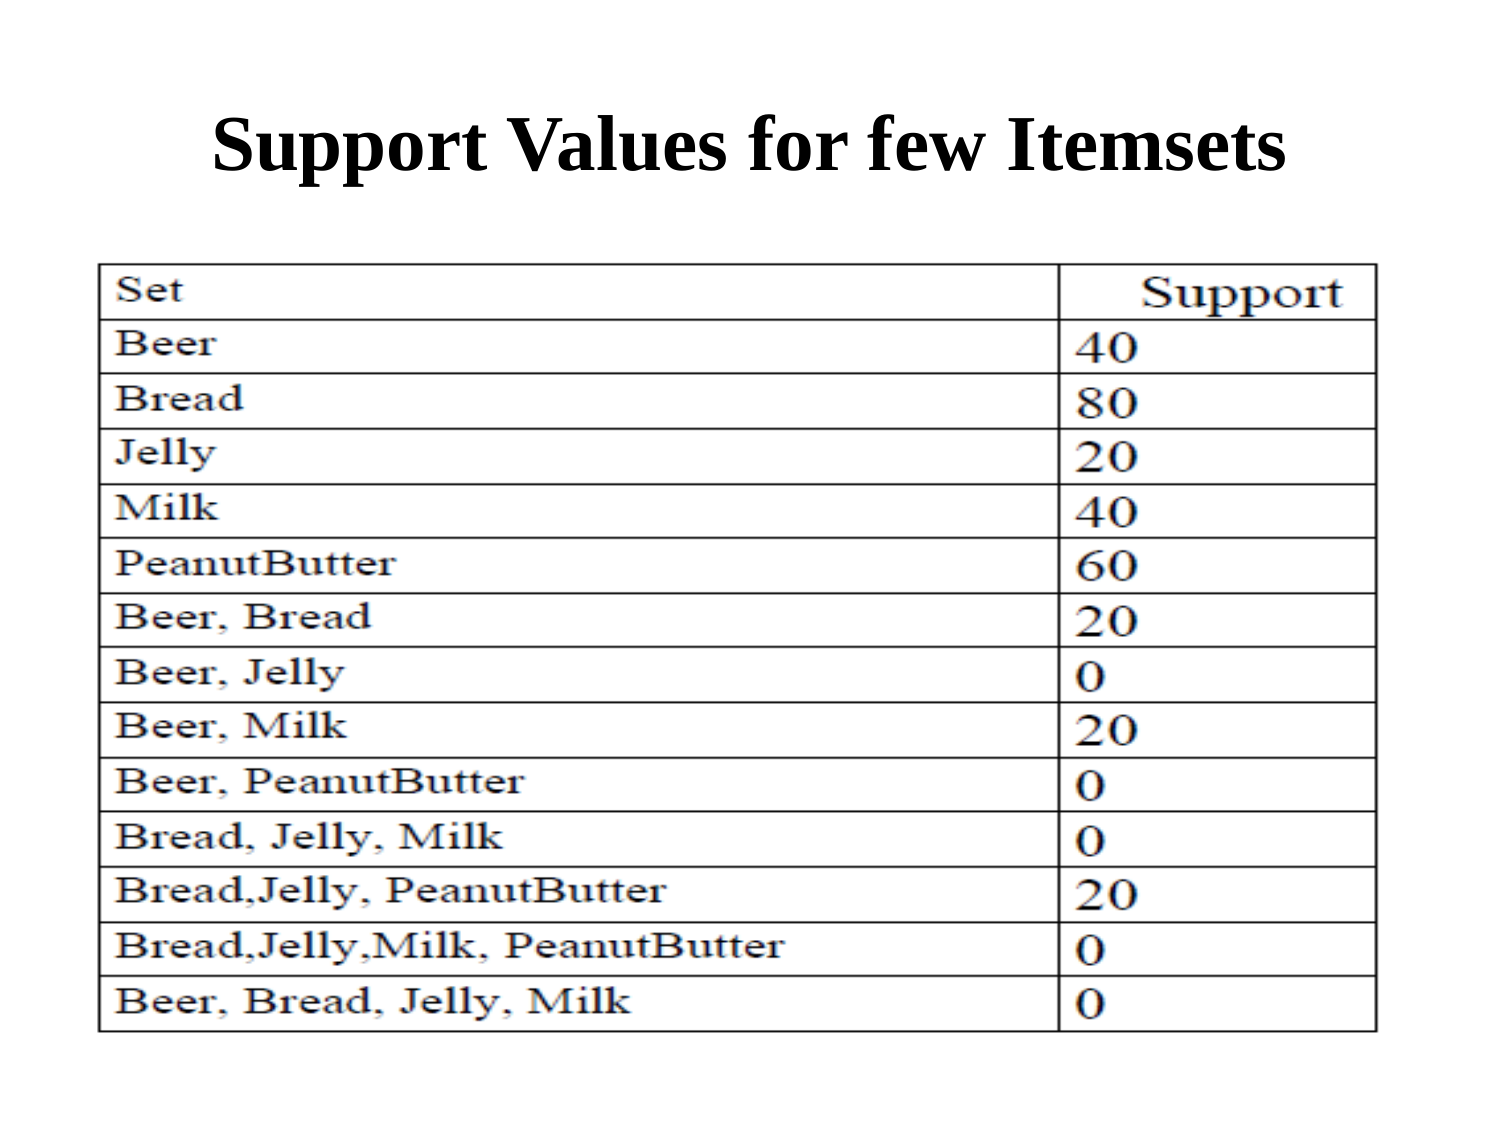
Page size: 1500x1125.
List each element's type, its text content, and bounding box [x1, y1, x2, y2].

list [74, 237, 1500, 1051]
title Support Values for few Itemsets [75, 45, 1425, 233]
